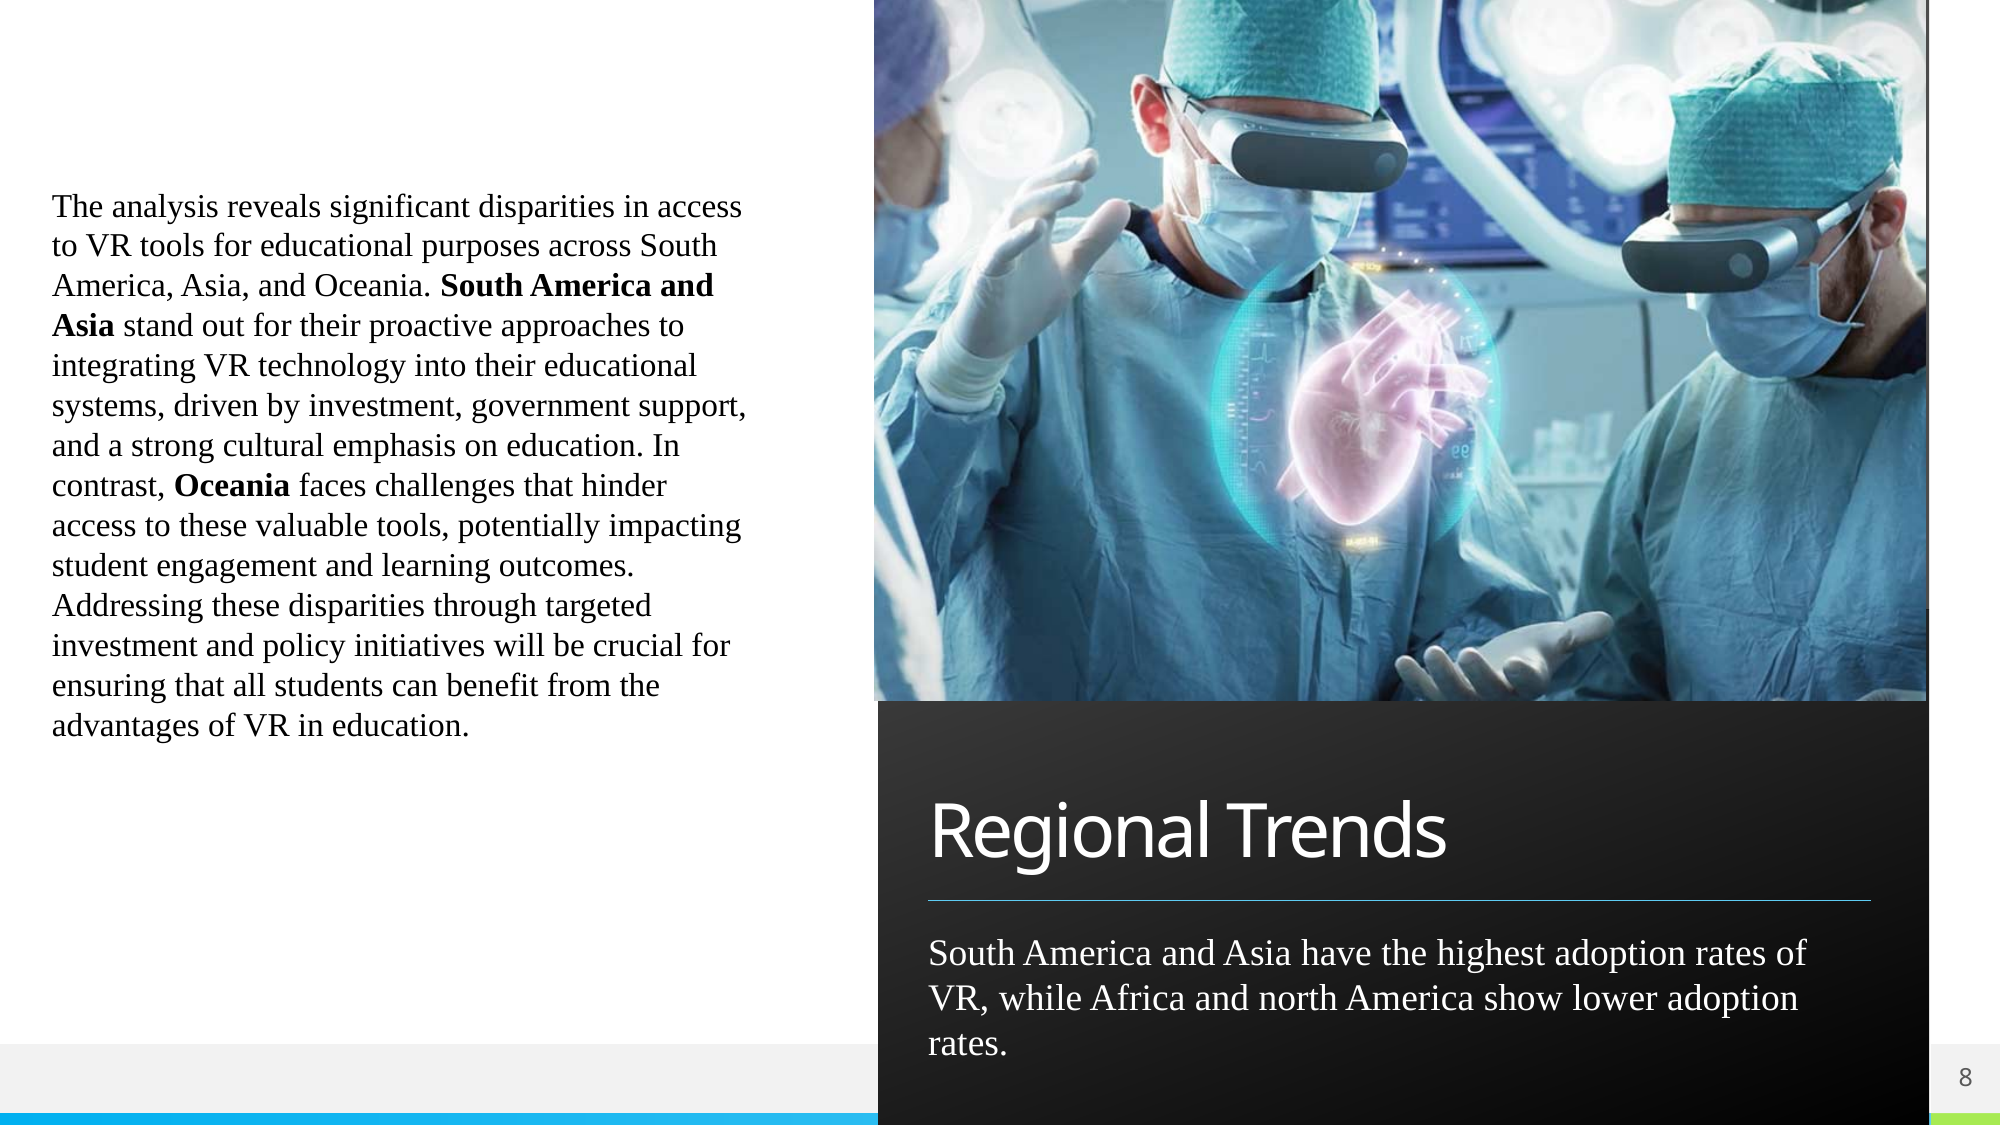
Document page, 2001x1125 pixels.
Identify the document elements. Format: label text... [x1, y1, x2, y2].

list South America and Asia have the highest adoption rates of VR, while Africa and north America show lower adoption rates. [928, 928, 1872, 1112]
title Regional Trends [928, 701, 1872, 874]
picture [874, 0, 1930, 701]
text_box The analysis reveals significant disparities in access to VR tools for educational purposes across South America, Asia, and Oceania. South America and Asia stand out for their proactive approaches to integrating VR technology into their educational systems, driven by investment, government support, and a strong cultural emphasis on education. In contrast, Oceania faces challenges that hinder access to these valuable tools, potentially impacting student engagement and learning outcomes. Addressing these disparities through targeted investment and policy initiatives will be crucial for ensuring that all students can benefit from the advantages of VR in education. [36, 176, 774, 751]
slide_number 8 [1931, 1044, 2000, 1114]
